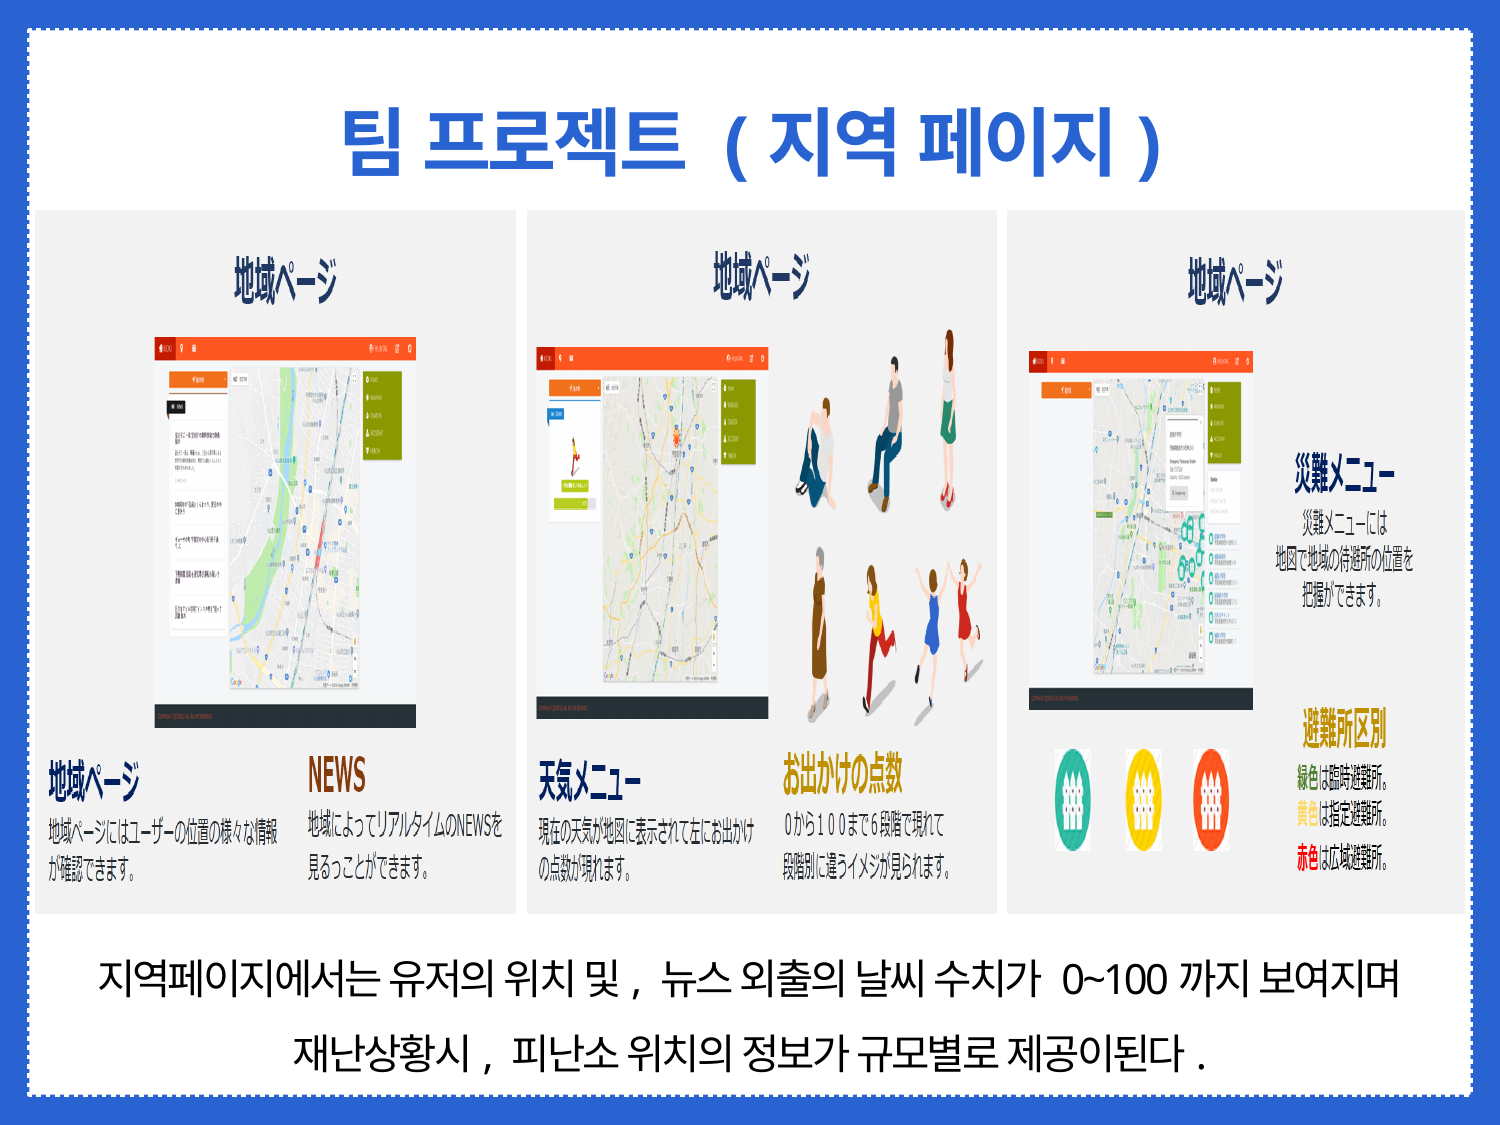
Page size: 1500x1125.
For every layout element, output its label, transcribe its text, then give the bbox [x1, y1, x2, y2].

text_box 지역페이지에서는 유저의 위치 및, 뉴스 외출의 날씨 수치가 0~100까지 보여지며 재난상황시, 피난소 위치의 정보가 규모별로 제공이된다. [35, 916, 1465, 1092]
title 팀 프로젝트 (지역 페이지) [112, 0, 1388, 216]
picture [34, 210, 516, 915]
picture [527, 210, 997, 915]
text_box [27, 28, 1473, 1097]
picture [1007, 210, 1466, 915]
